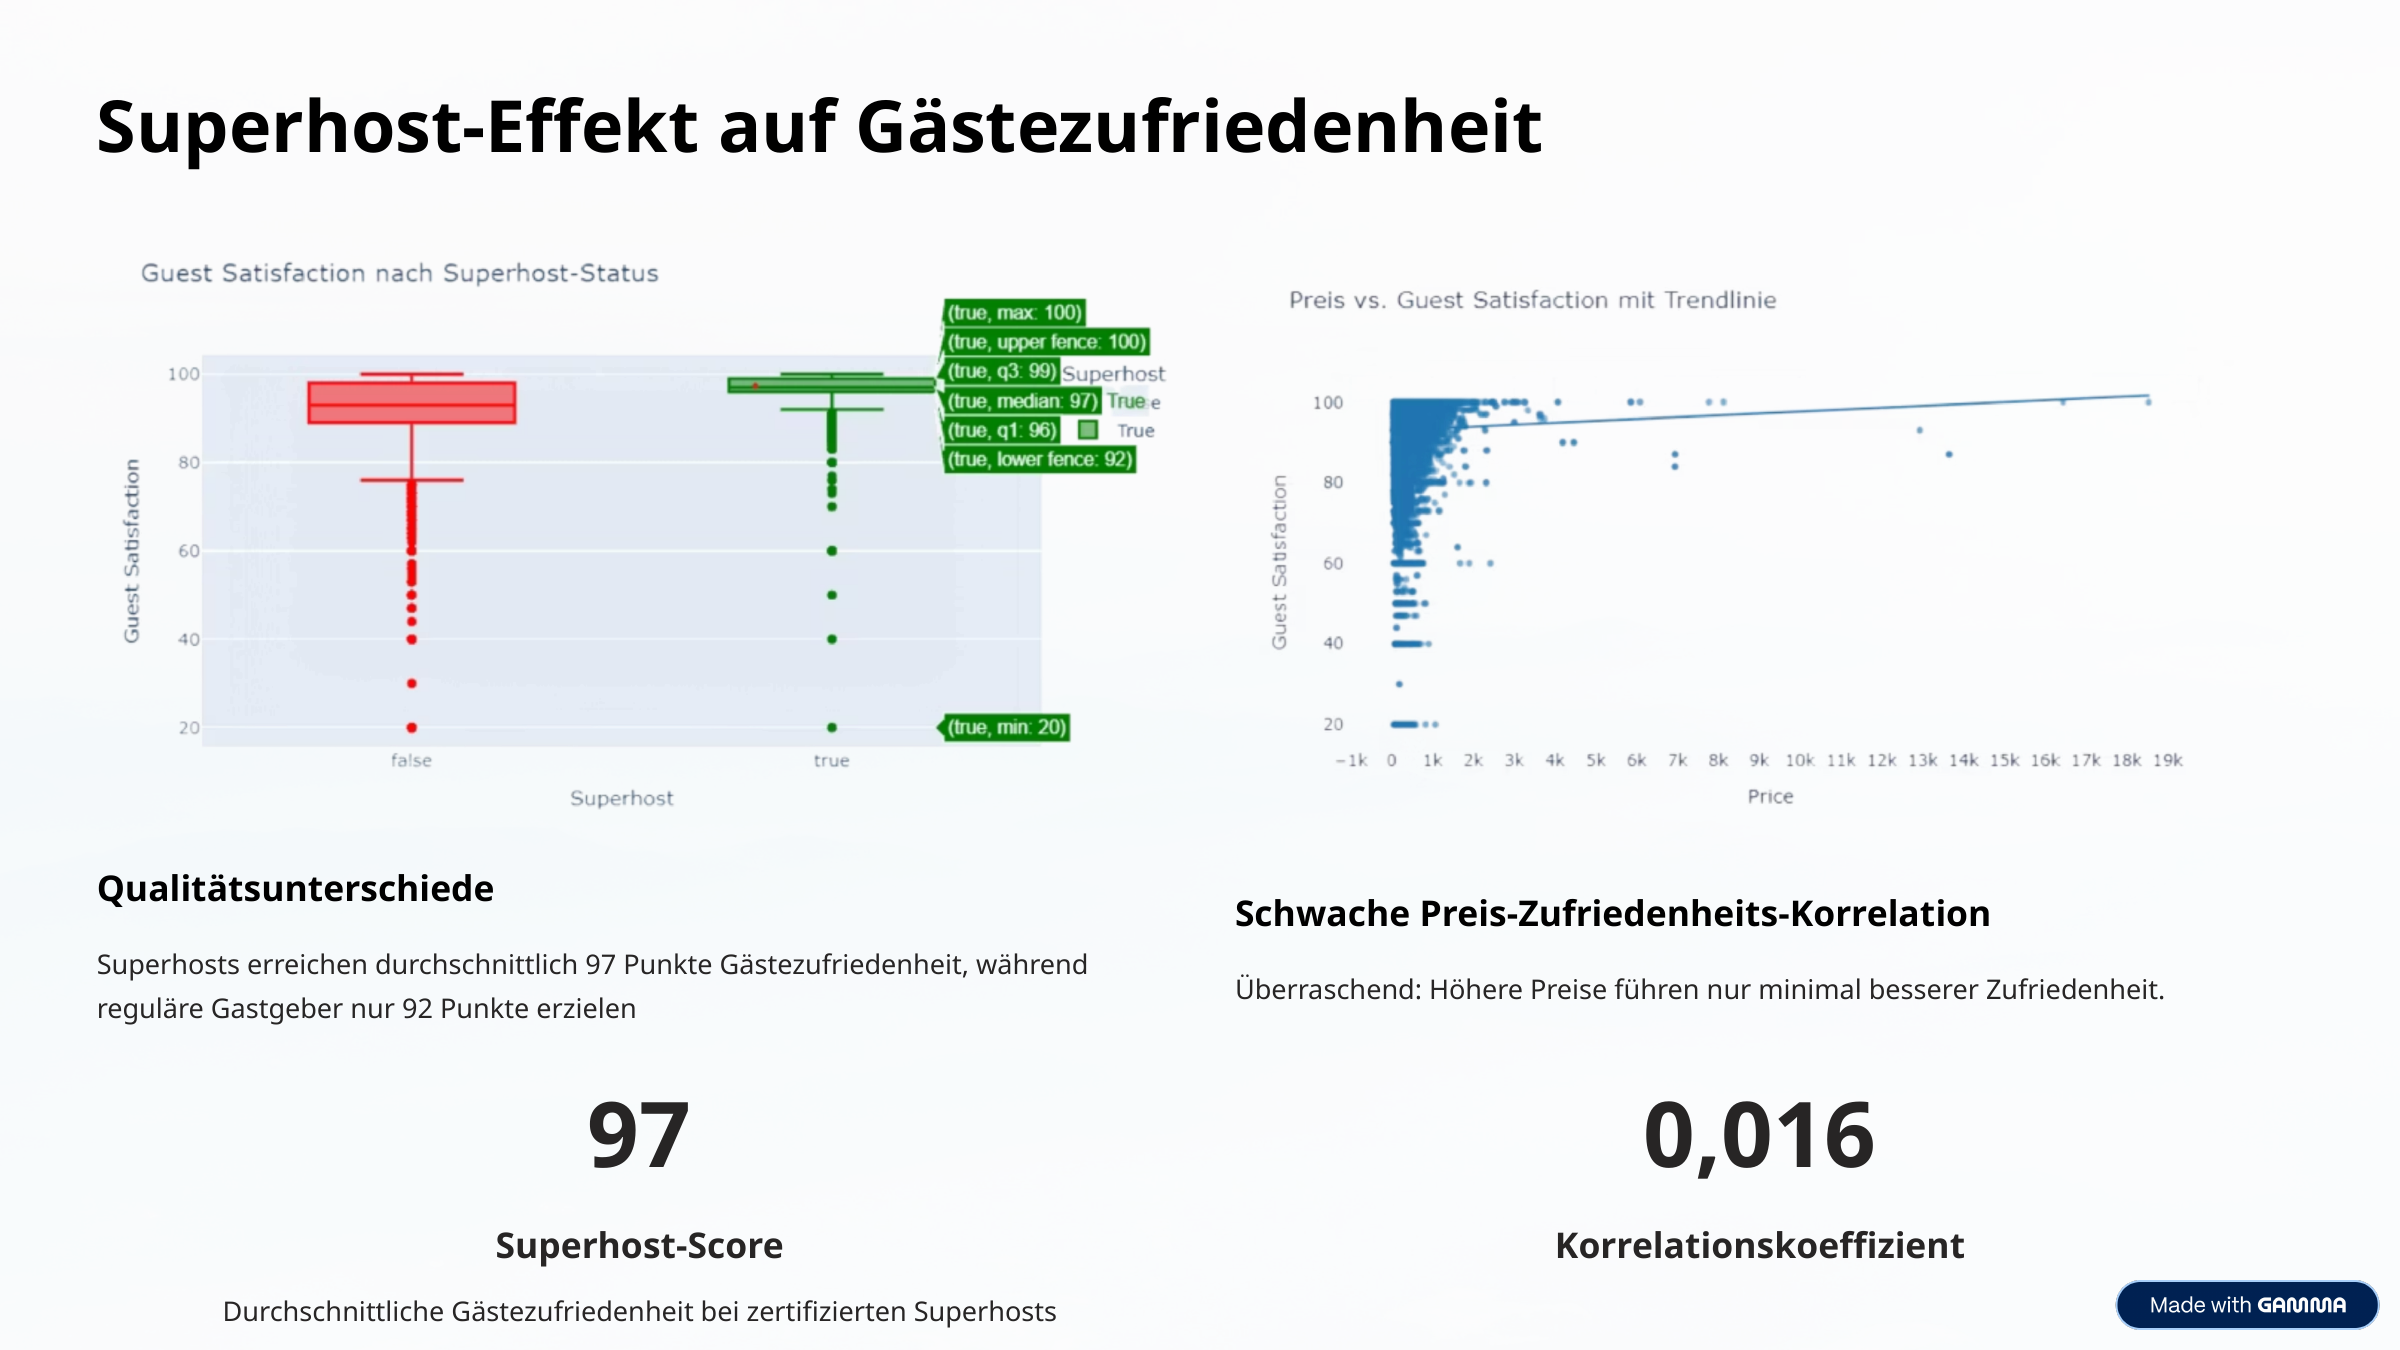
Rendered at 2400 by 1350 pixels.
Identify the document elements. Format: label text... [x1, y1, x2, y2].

text_box Superhost-Score [458, 1220, 822, 1267]
text_box Qualitätsunterschiede [96, 863, 470, 909]
text_box 0,016 [1217, 1095, 2303, 1187]
picture [1234, 239, 2305, 858]
text_box 97 [96, 1095, 1183, 1187]
picture [96, 239, 1167, 833]
text_box Durchschnittliche Gästezufriedenheit bei zertifizierten Superhosts [96, 1282, 1183, 1328]
text_box Superhost-Effekt auf Gästezufriedenheit [96, 76, 1440, 168]
text_box Überraschend: Höhere Preise führen nur minimal besserer Zufriedenheit. [1235, 961, 2305, 1006]
text_box Superhosts erreichen durchschnittlich 97 Punkte Gästezufriedenheit, während reguläre Gastgeber nur 92 Punkte erzielen [96, 936, 1167, 1025]
text_box Schwache Preis-Zufriedenheits-Korrelation [1235, 888, 1960, 935]
picture [2106, 1271, 2389, 1339]
text_box Korrelationskoeffizient [1566, 1220, 1955, 1267]
